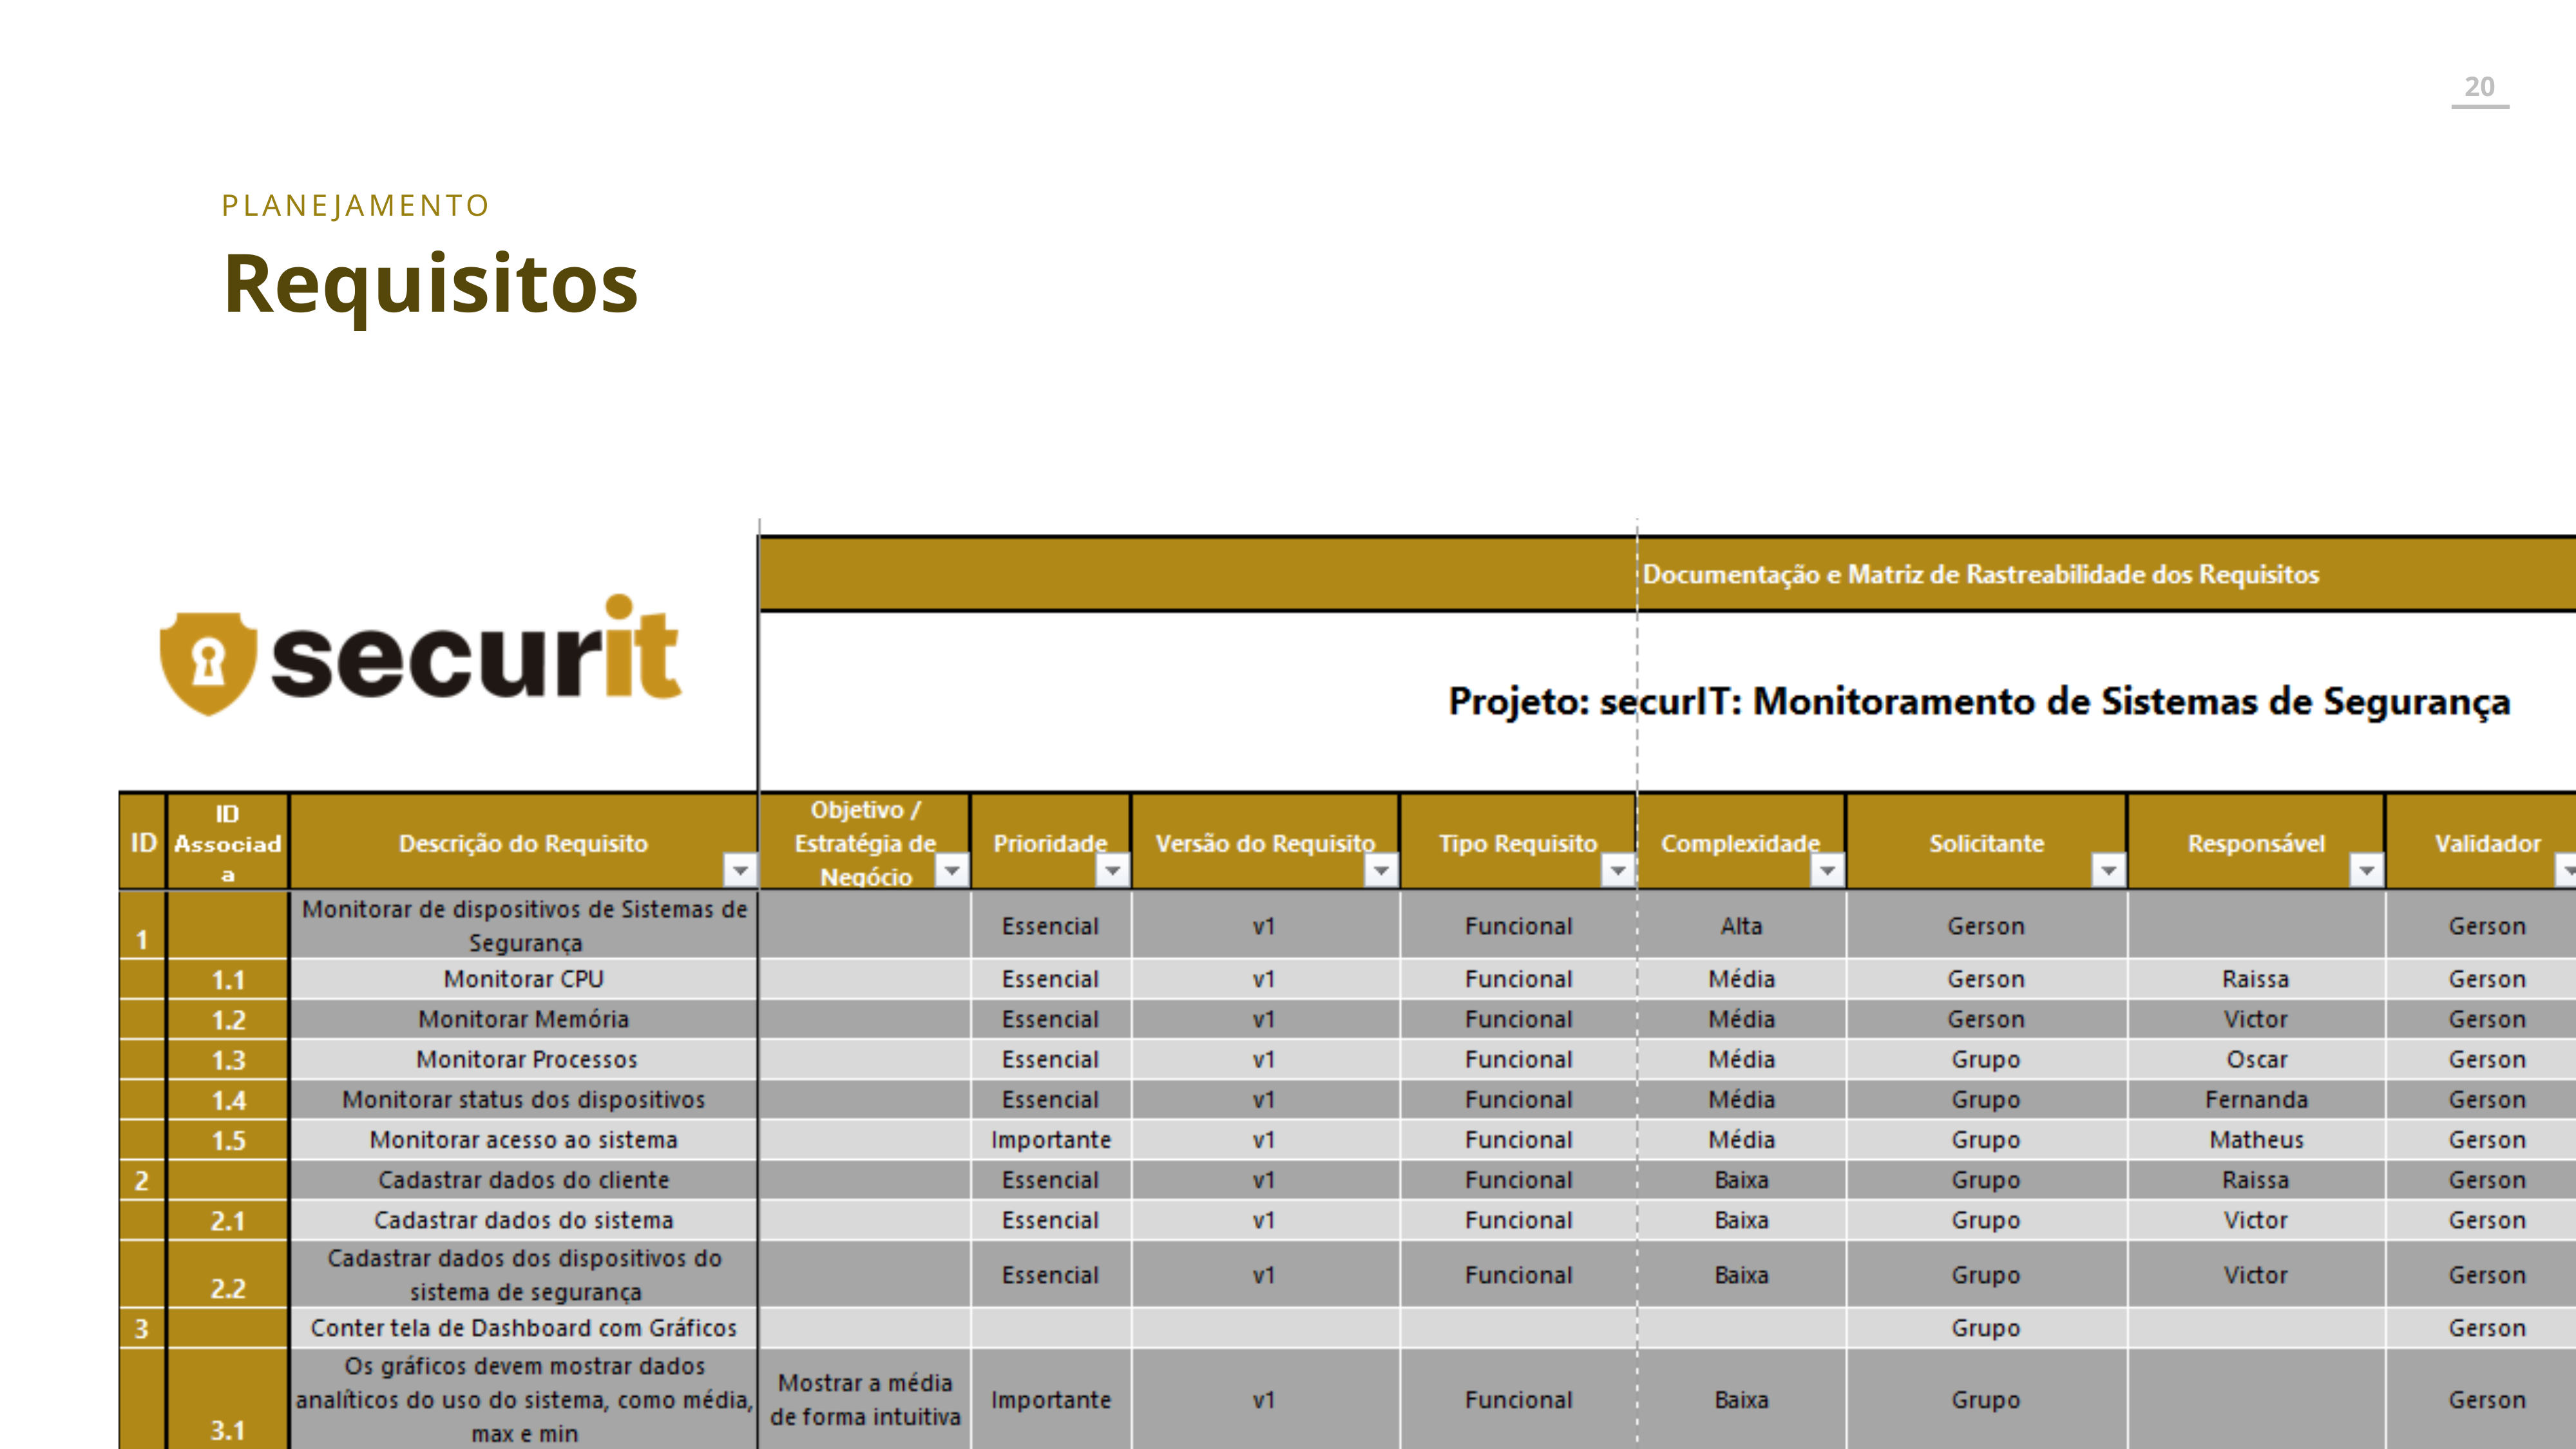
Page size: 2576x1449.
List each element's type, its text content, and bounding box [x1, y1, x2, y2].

text_box PLANEJAMENTO [211, 181, 507, 227]
text_box Requisitos [211, 226, 707, 333]
picture [119, 518, 2576, 1449]
